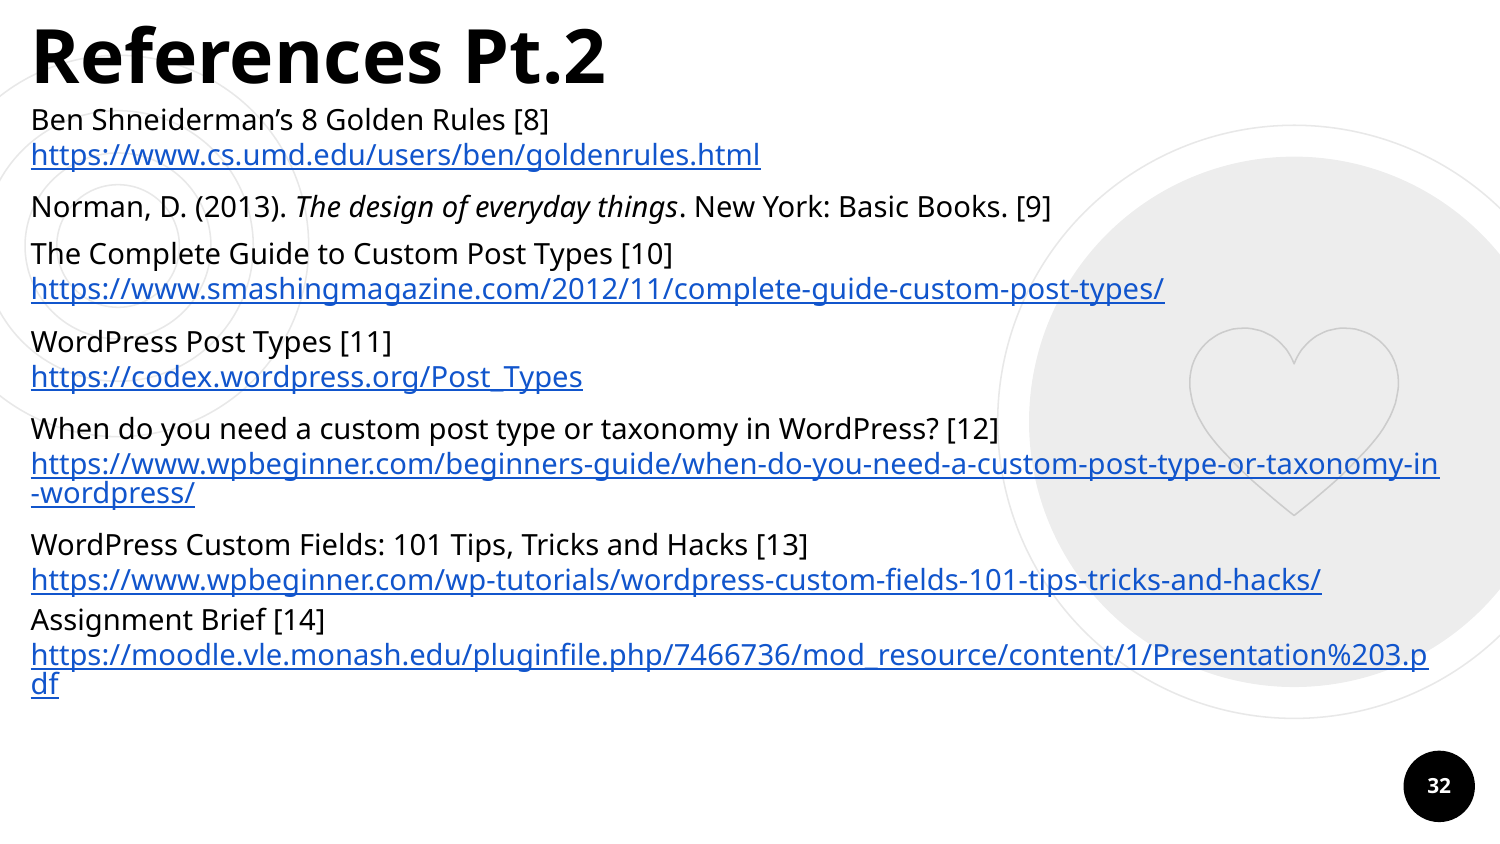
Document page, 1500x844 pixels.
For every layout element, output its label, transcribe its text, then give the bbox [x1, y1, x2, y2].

title References Pt.2 [15, 1, 872, 86]
text_box Ben Shneiderman’s 8 Golden Rules [8] https://www.cs.umd.edu/users/ben/goldenrules.html Norman, D. (2013). The design of everyday things. New York: Basic Books. [9] The Complete Guide to Custom Post Types [10] https://www.smashingmagazine.com/2012/11/complete-guide-custom-post-types/ WordPress Post Types [11] https://codex.wordpress.org/Post_Types When do you need a custom post type or taxonomy in WordPress? [12] https://www.wpbeginner.com/beginners-guide/when-do-you-need-a-custom-post-type-or-taxonomy-in-wordpress/ WordPress Custom Fields: 101 Tips, Tricks and Hacks [13] https://www.wpbeginner.com/wp-tutorials/wordpress-custom-fields-101-tips-tricks-and-hacks/ Assignment Brief [14] https://moodle.vle.monash.edu/pluginfile.php/7466736/mod_resource/content/1/Presentation%203.pdf [15, 86, 1458, 691]
slide_number 32 [1403, 750, 1475, 823]
